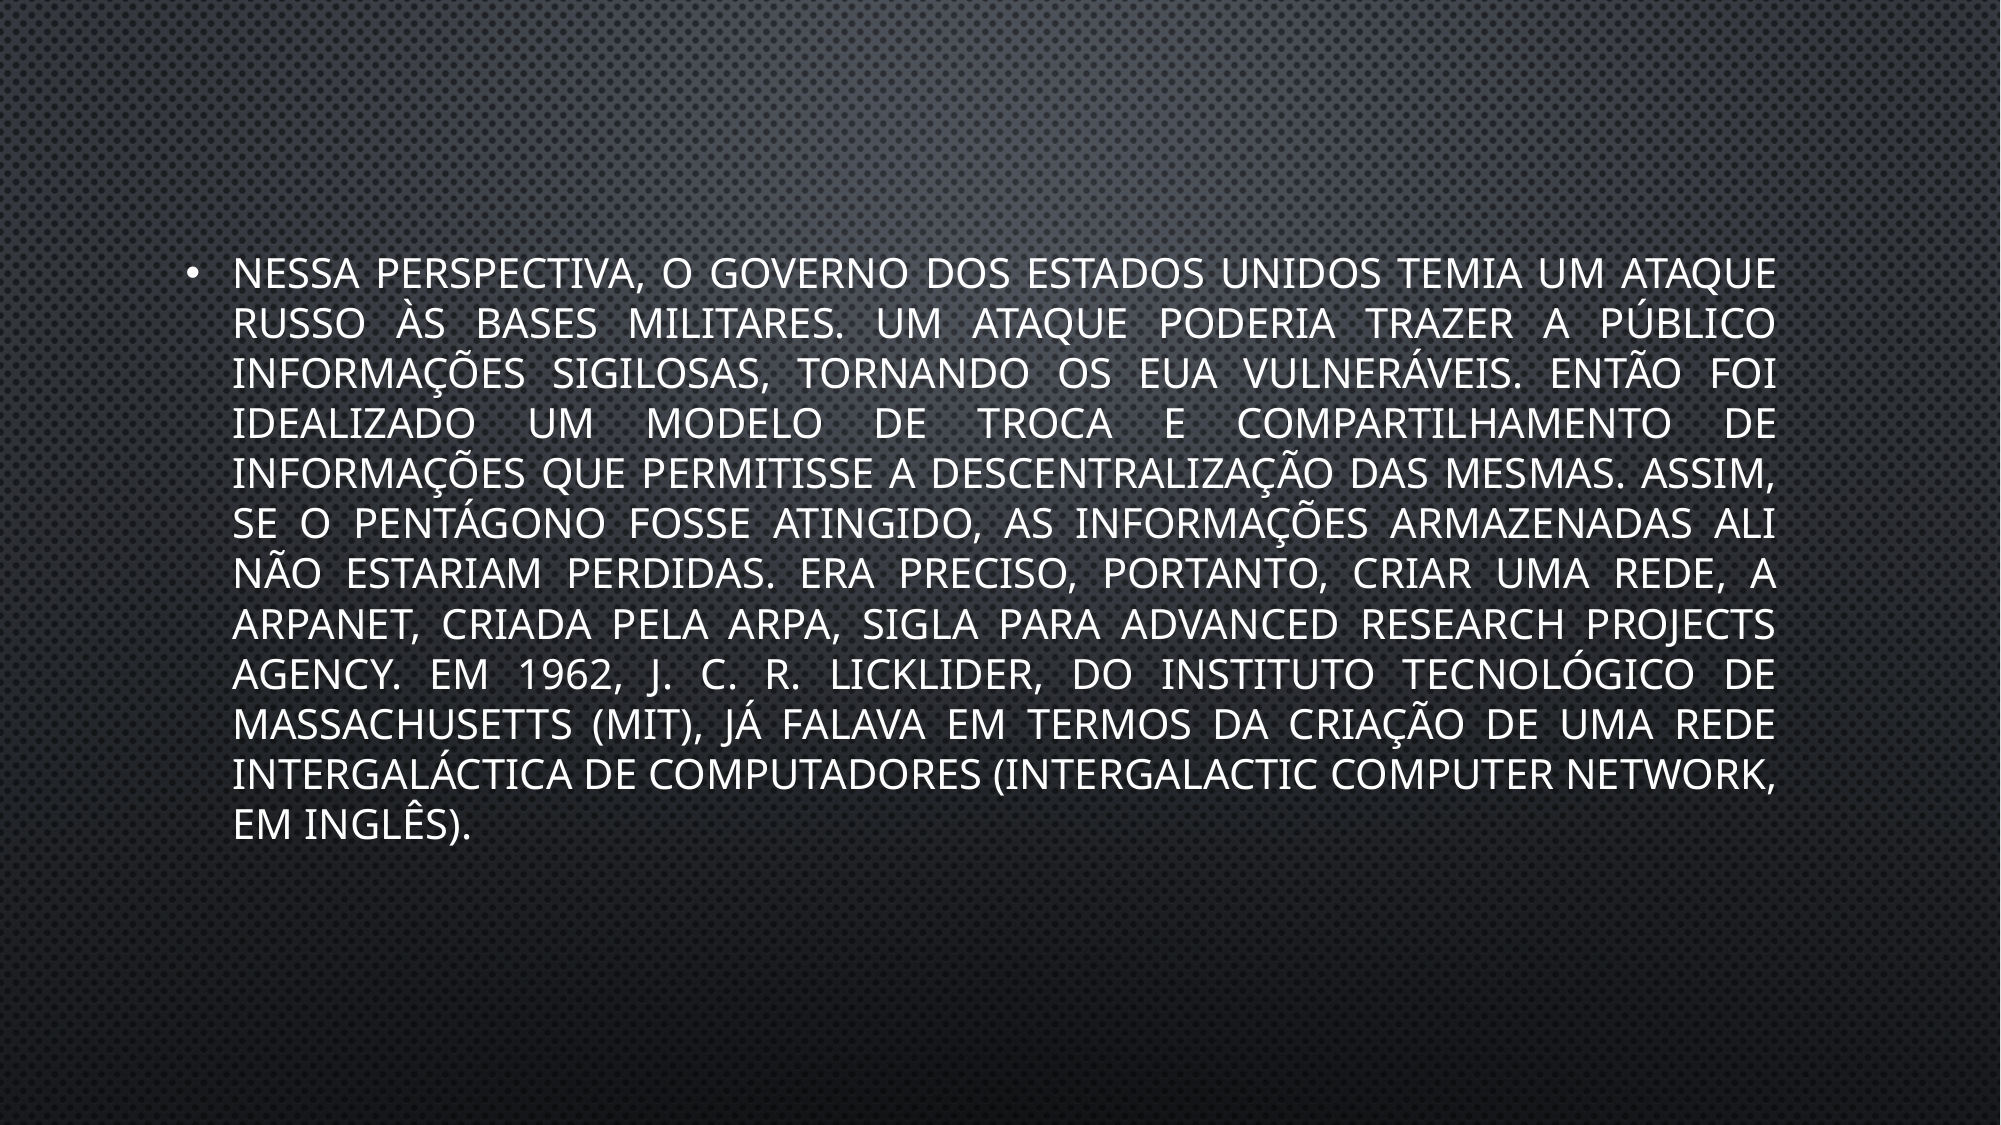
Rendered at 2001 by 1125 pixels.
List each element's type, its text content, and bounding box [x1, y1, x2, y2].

list Nessa perspectiva, o governo dos Estados Unidos temia um ataque russo às bases militares. Um ataque poderia trazer a público informações sigilosas, tornando os EUA vulneráveis. Então foi idealizado um modelo de troca e compartilhamento de informações que permitisse a descentralização das mesmas. Assim, se o Pentágono fosse atingido, as informações armazenadas ali não estariam perdidas. Era preciso, portanto, criar uma rede, a ARPANET, criada pela ARPA, sigla para Advanced Research Projects Agency. Em 1962, J. C. R. Licklider, do Instituto Tecnológico de Massachusetts (MIT), já falava em termos da criação de uma Rede Intergaláctica de Computadores (Intergalactic Computer Network, em inglês). [170, 144, 1793, 950]
